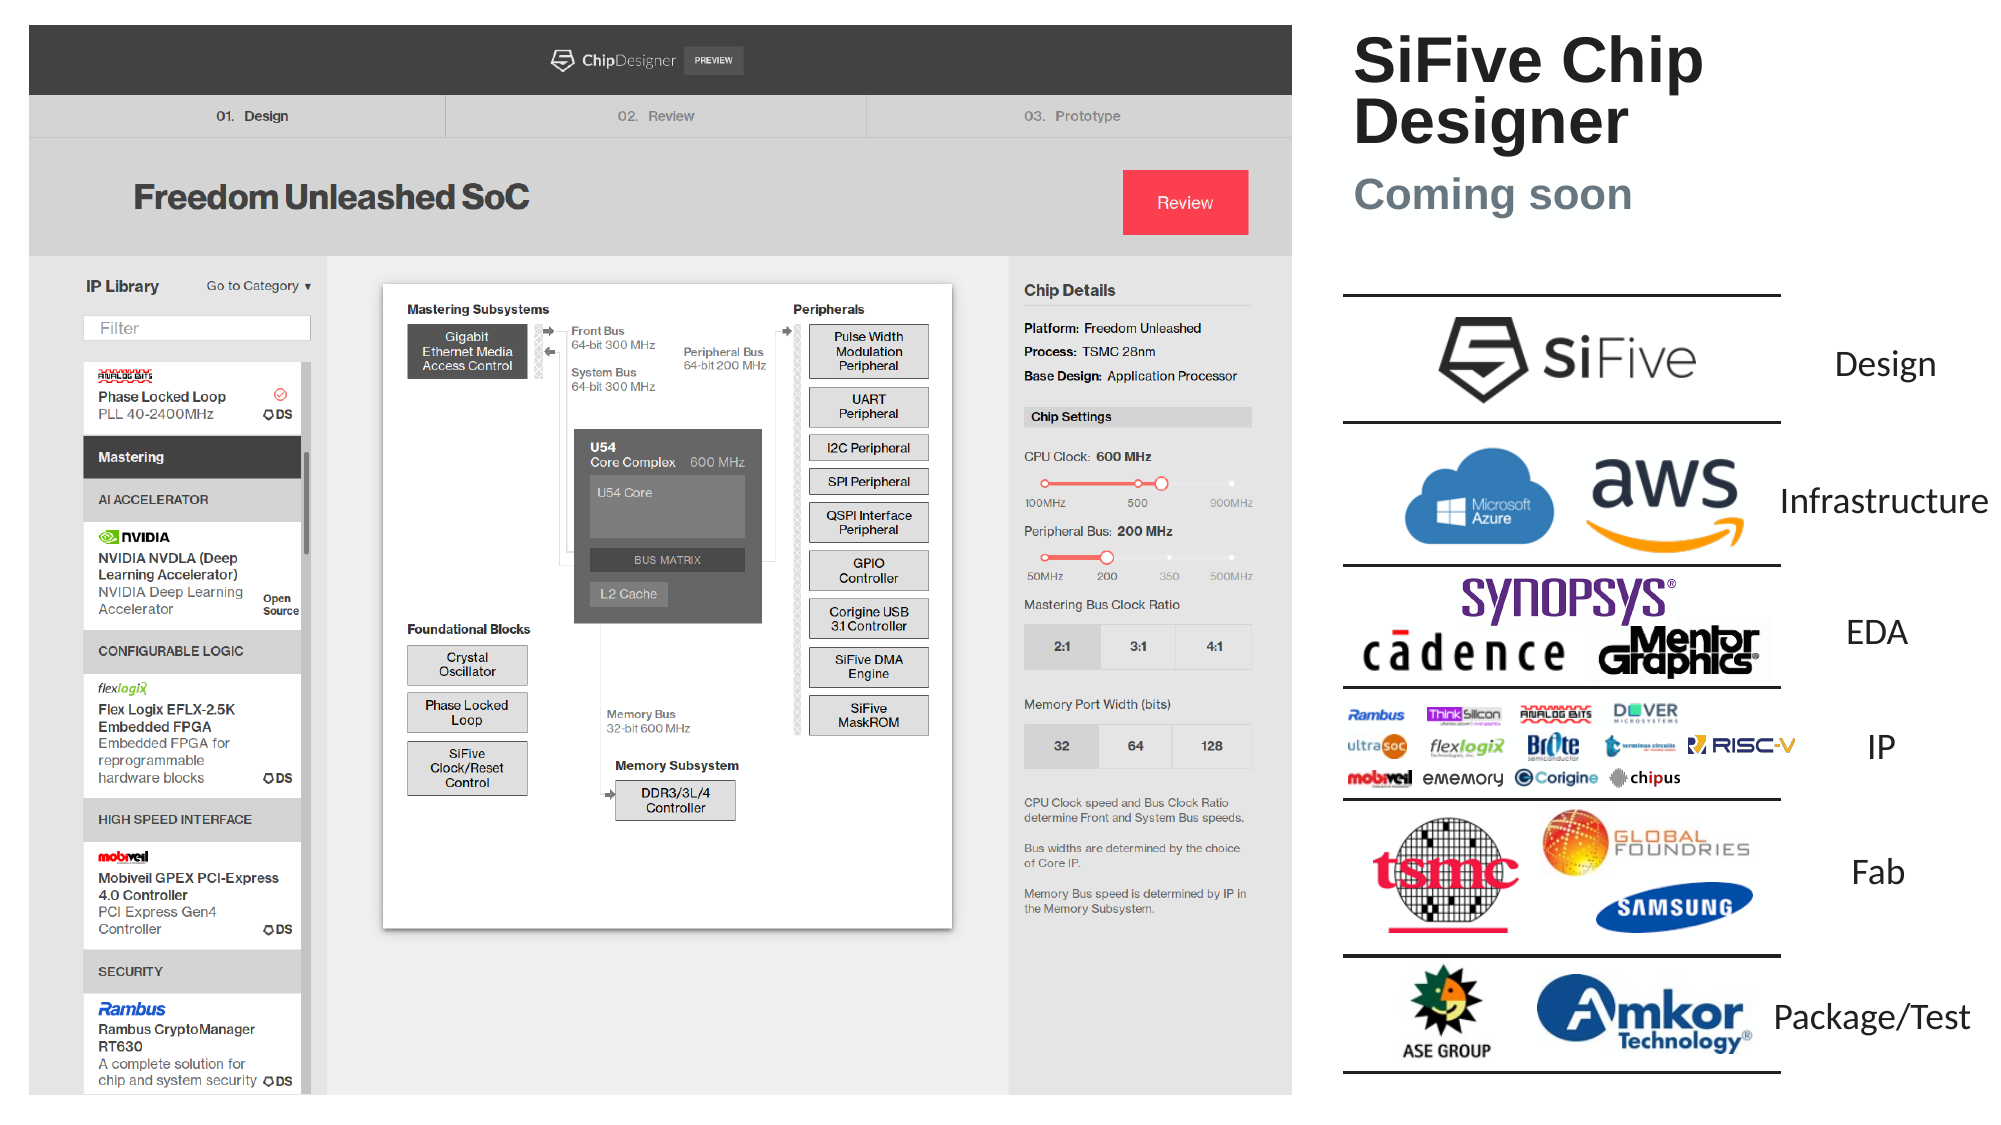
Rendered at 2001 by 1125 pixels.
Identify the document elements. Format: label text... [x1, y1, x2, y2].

text_box SiFive Chip Designer Coming soon [1338, 26, 1973, 243]
picture [28, 24, 1292, 1095]
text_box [1338, 295, 2000, 1073]
